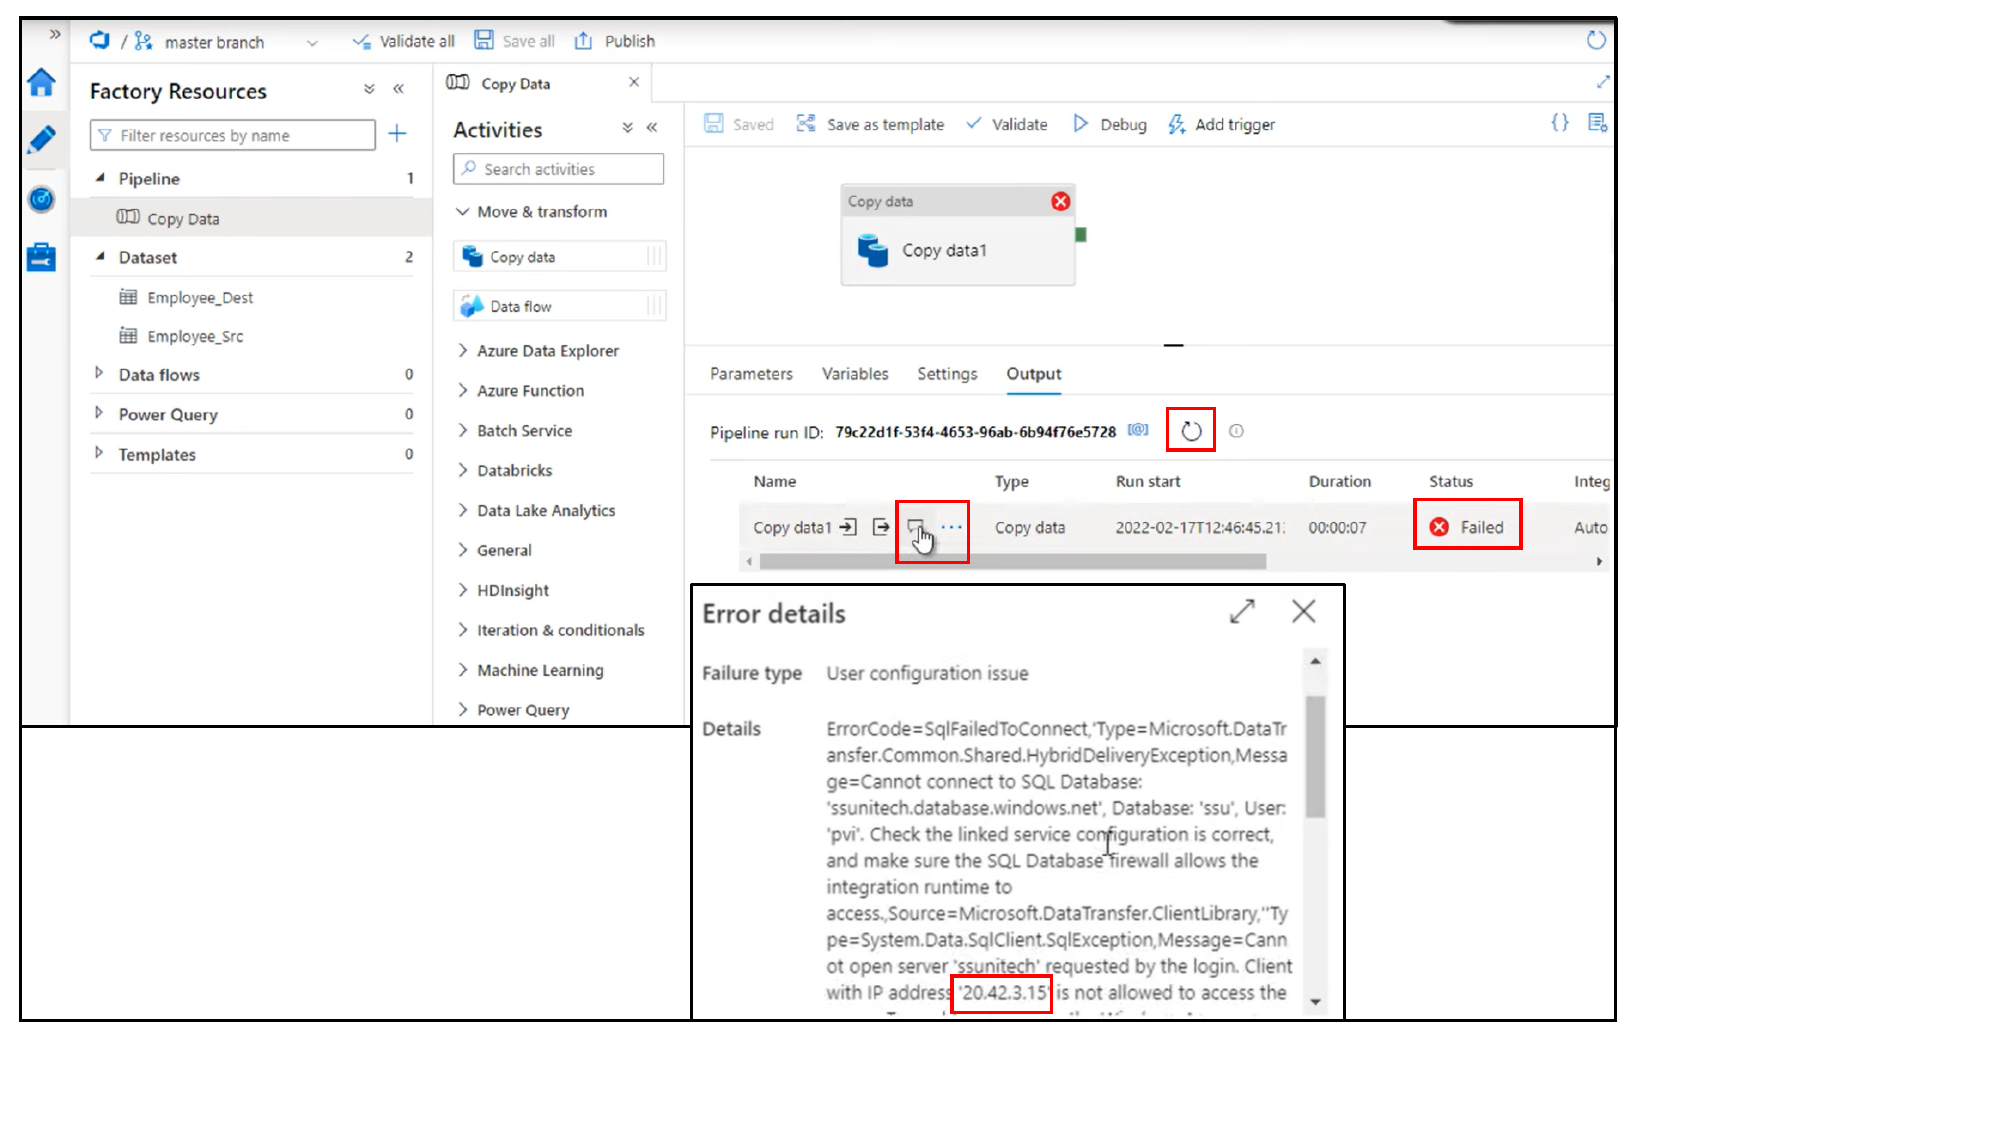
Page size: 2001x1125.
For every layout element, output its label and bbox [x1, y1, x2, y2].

text_box [19, 17, 1617, 1022]
picture [21, 19, 1616, 1020]
